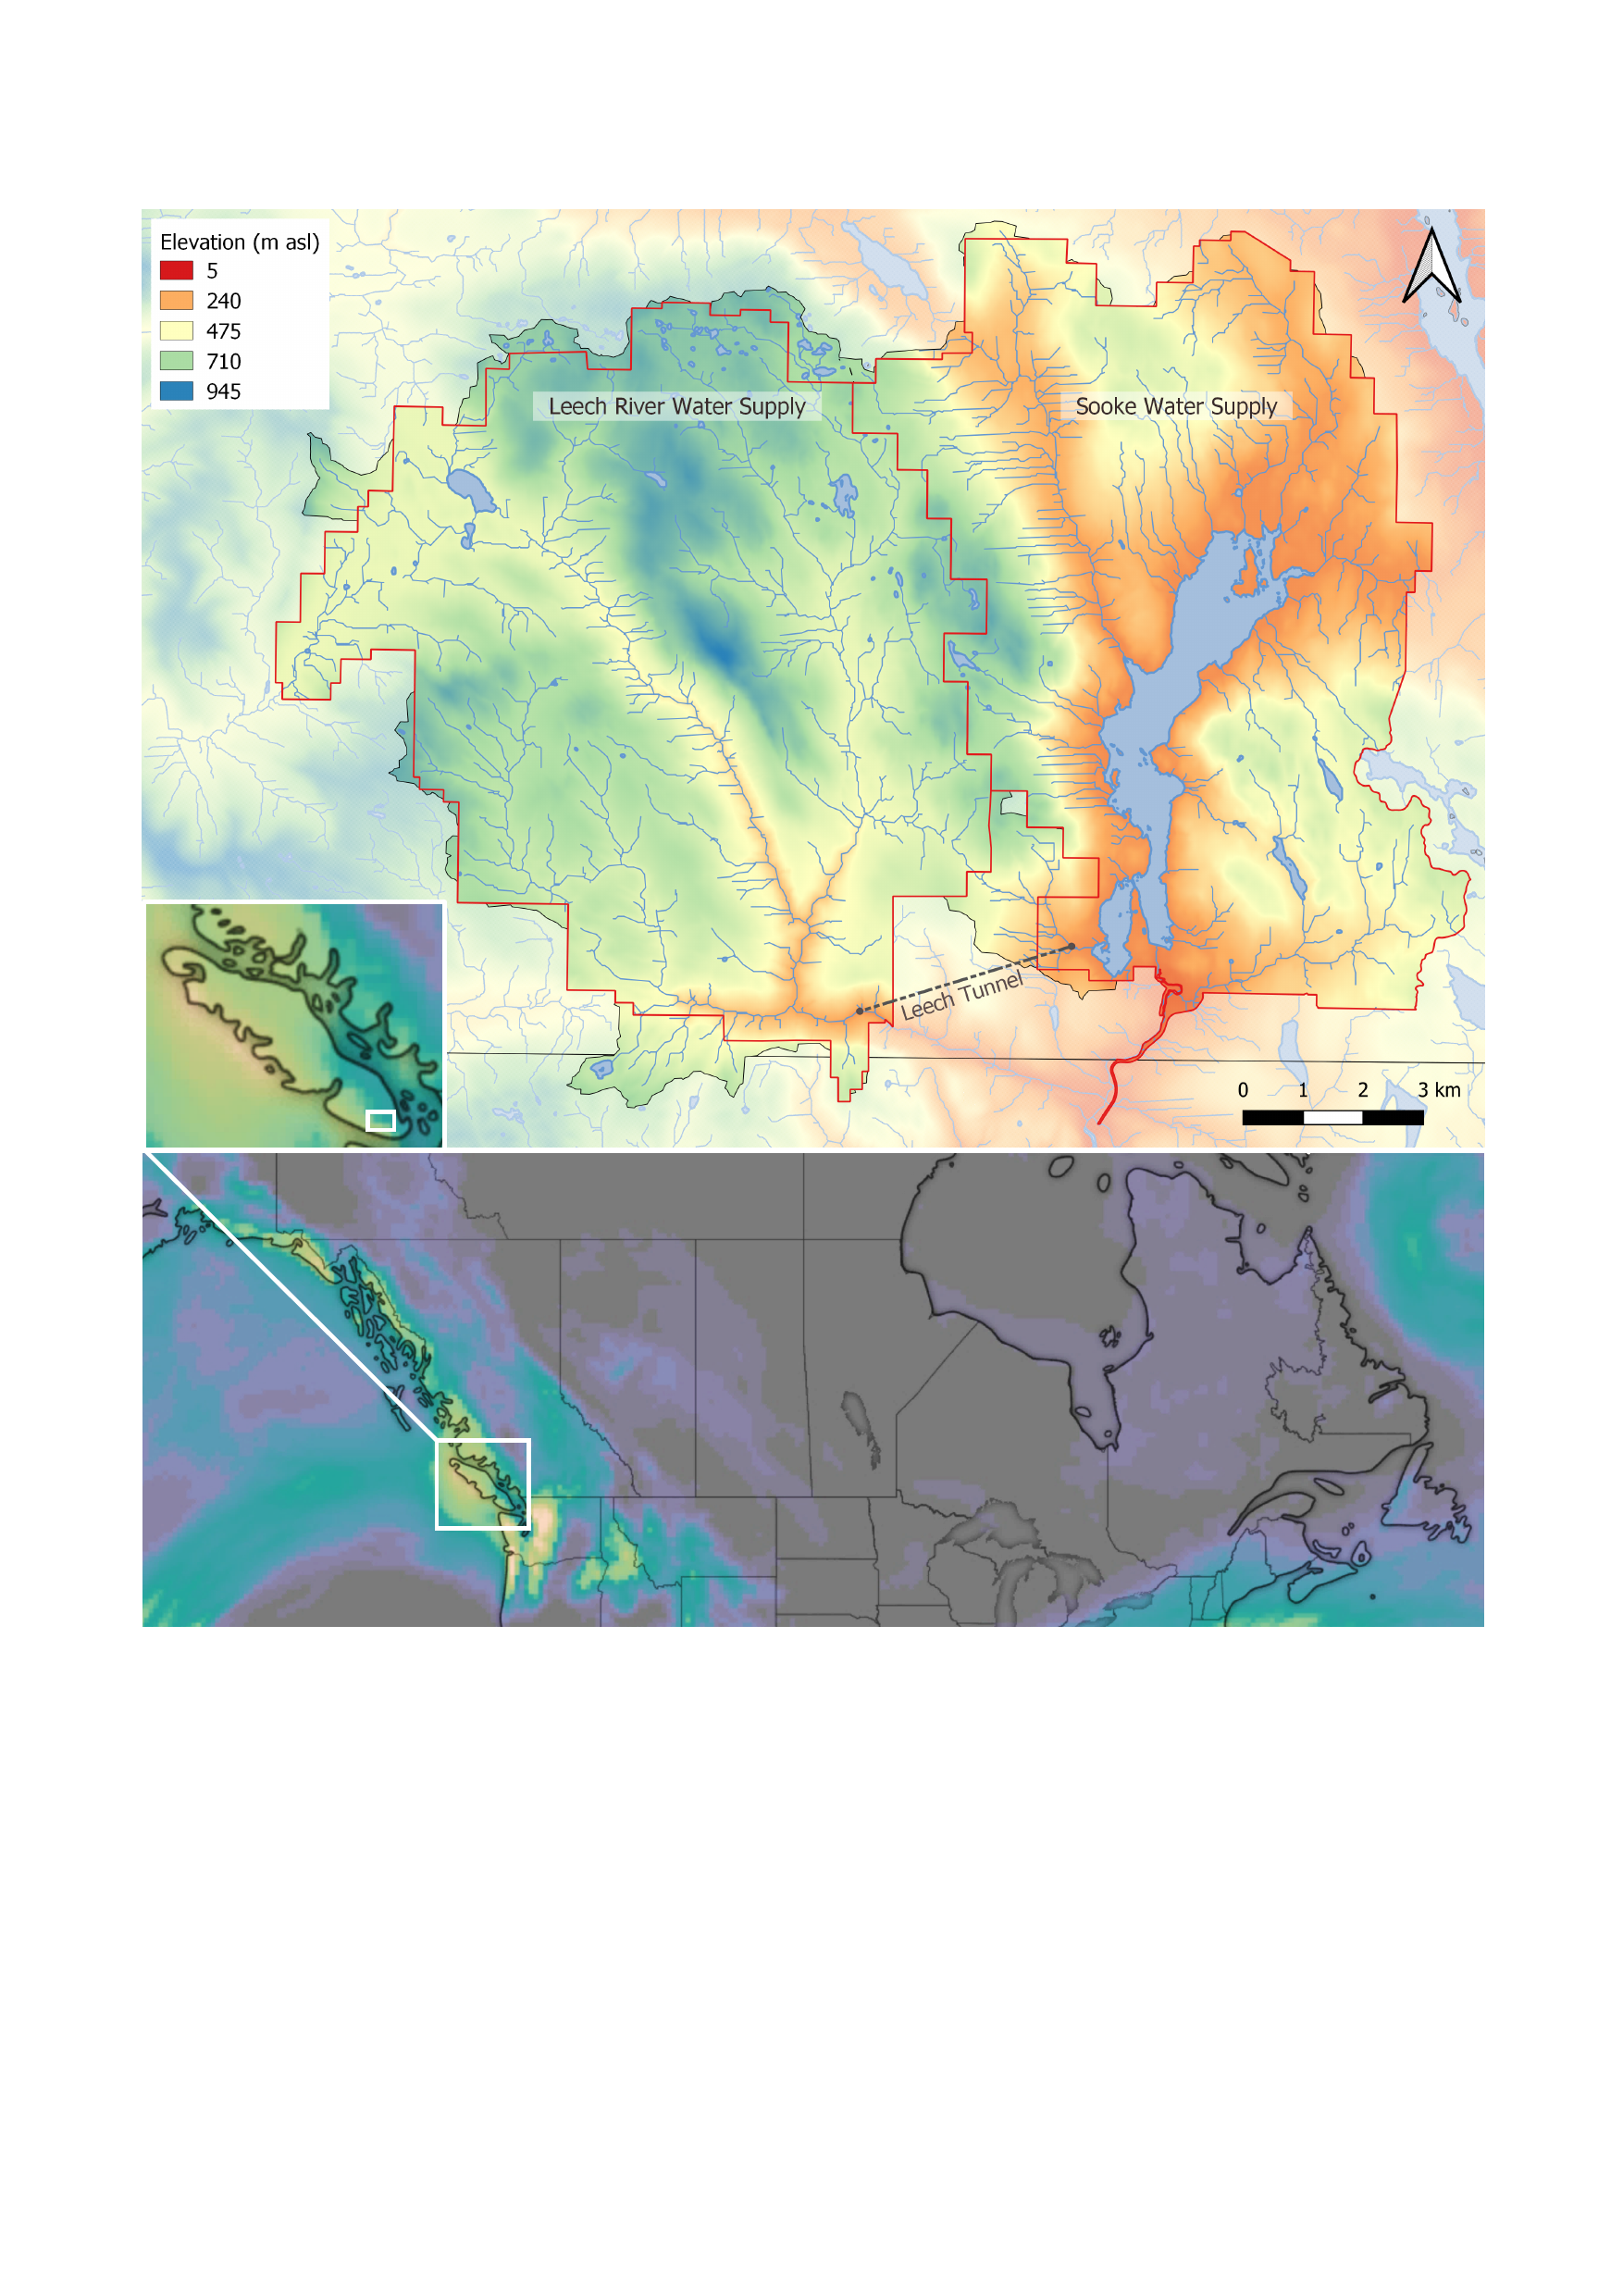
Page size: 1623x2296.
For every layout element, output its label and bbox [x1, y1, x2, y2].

text_box [142, 1148, 437, 1441]
picture [142, 209, 1485, 1148]
picture [142, 1153, 1485, 1628]
